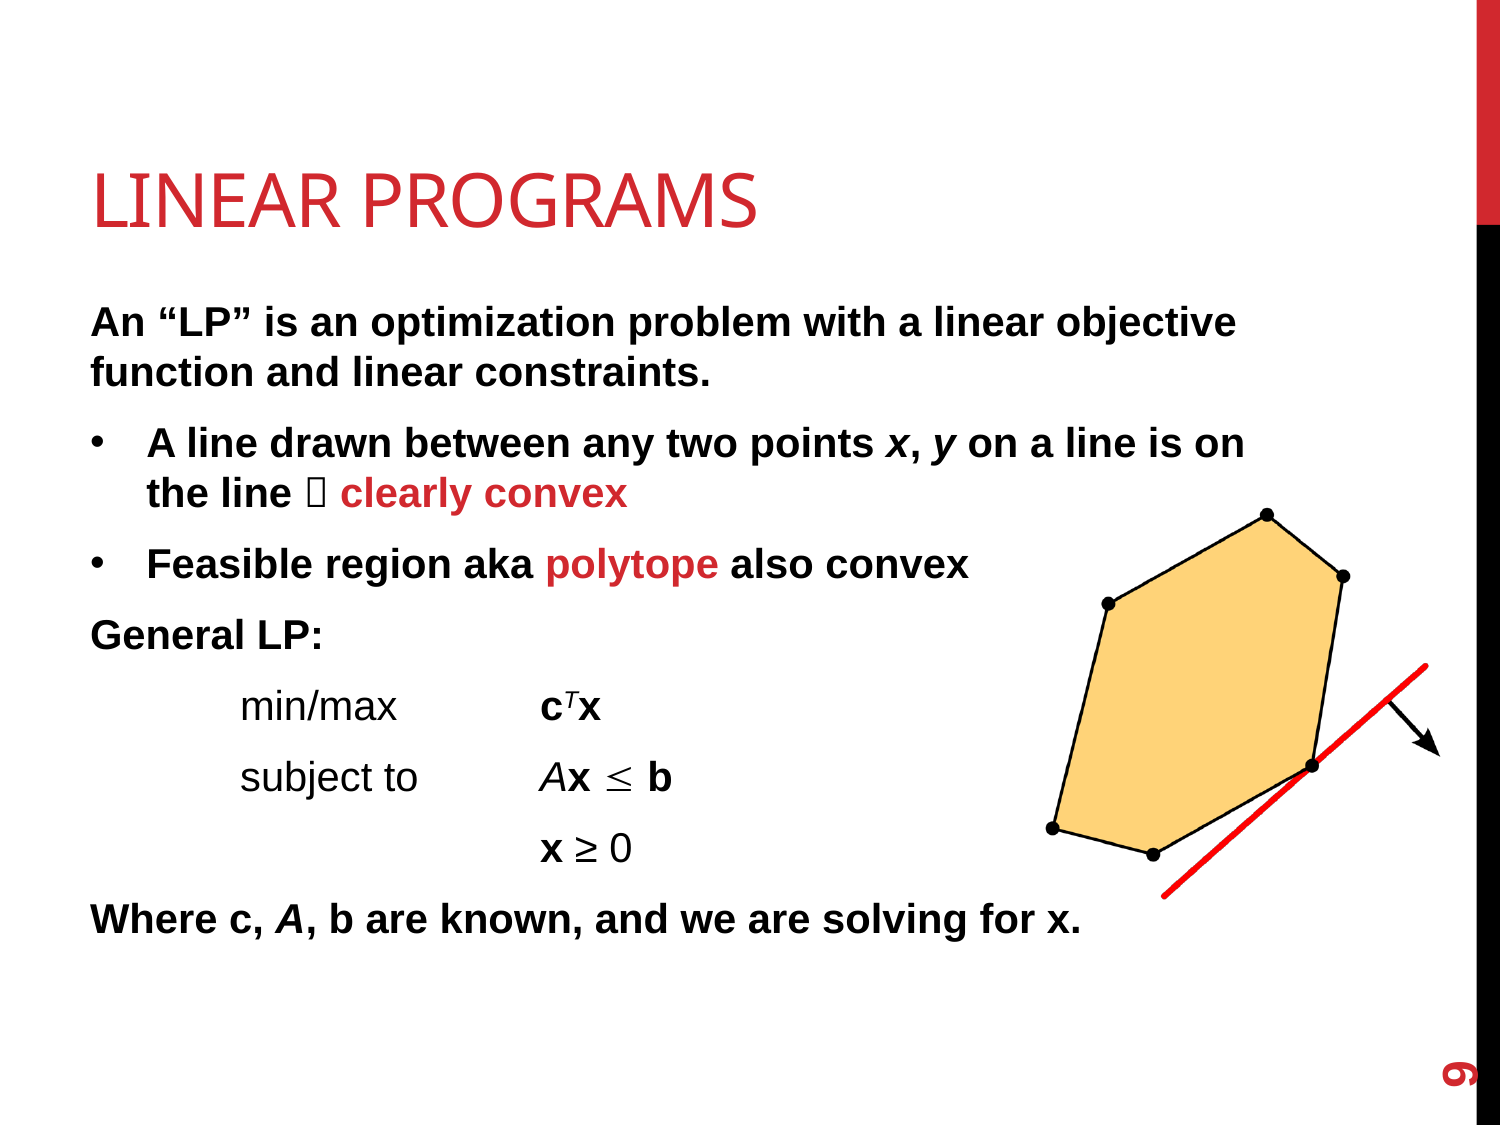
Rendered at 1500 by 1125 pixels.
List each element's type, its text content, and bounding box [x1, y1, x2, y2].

slide_number 9 [1427, 887, 1488, 1104]
title Linear Programs [75, 25, 1025, 250]
picture [1024, 495, 1456, 916]
list An “LP” is an optimization problem with a linear objective function and linear constraints. A line drawn between any two points x, y on a line is on the line  clearly convex Feasible region aka polytope also convex General LP: min/max cTx subject to Ax  b x ≥ 0 Where c, A, b are known, and we are solving for x. [75, 287, 1325, 1005]
